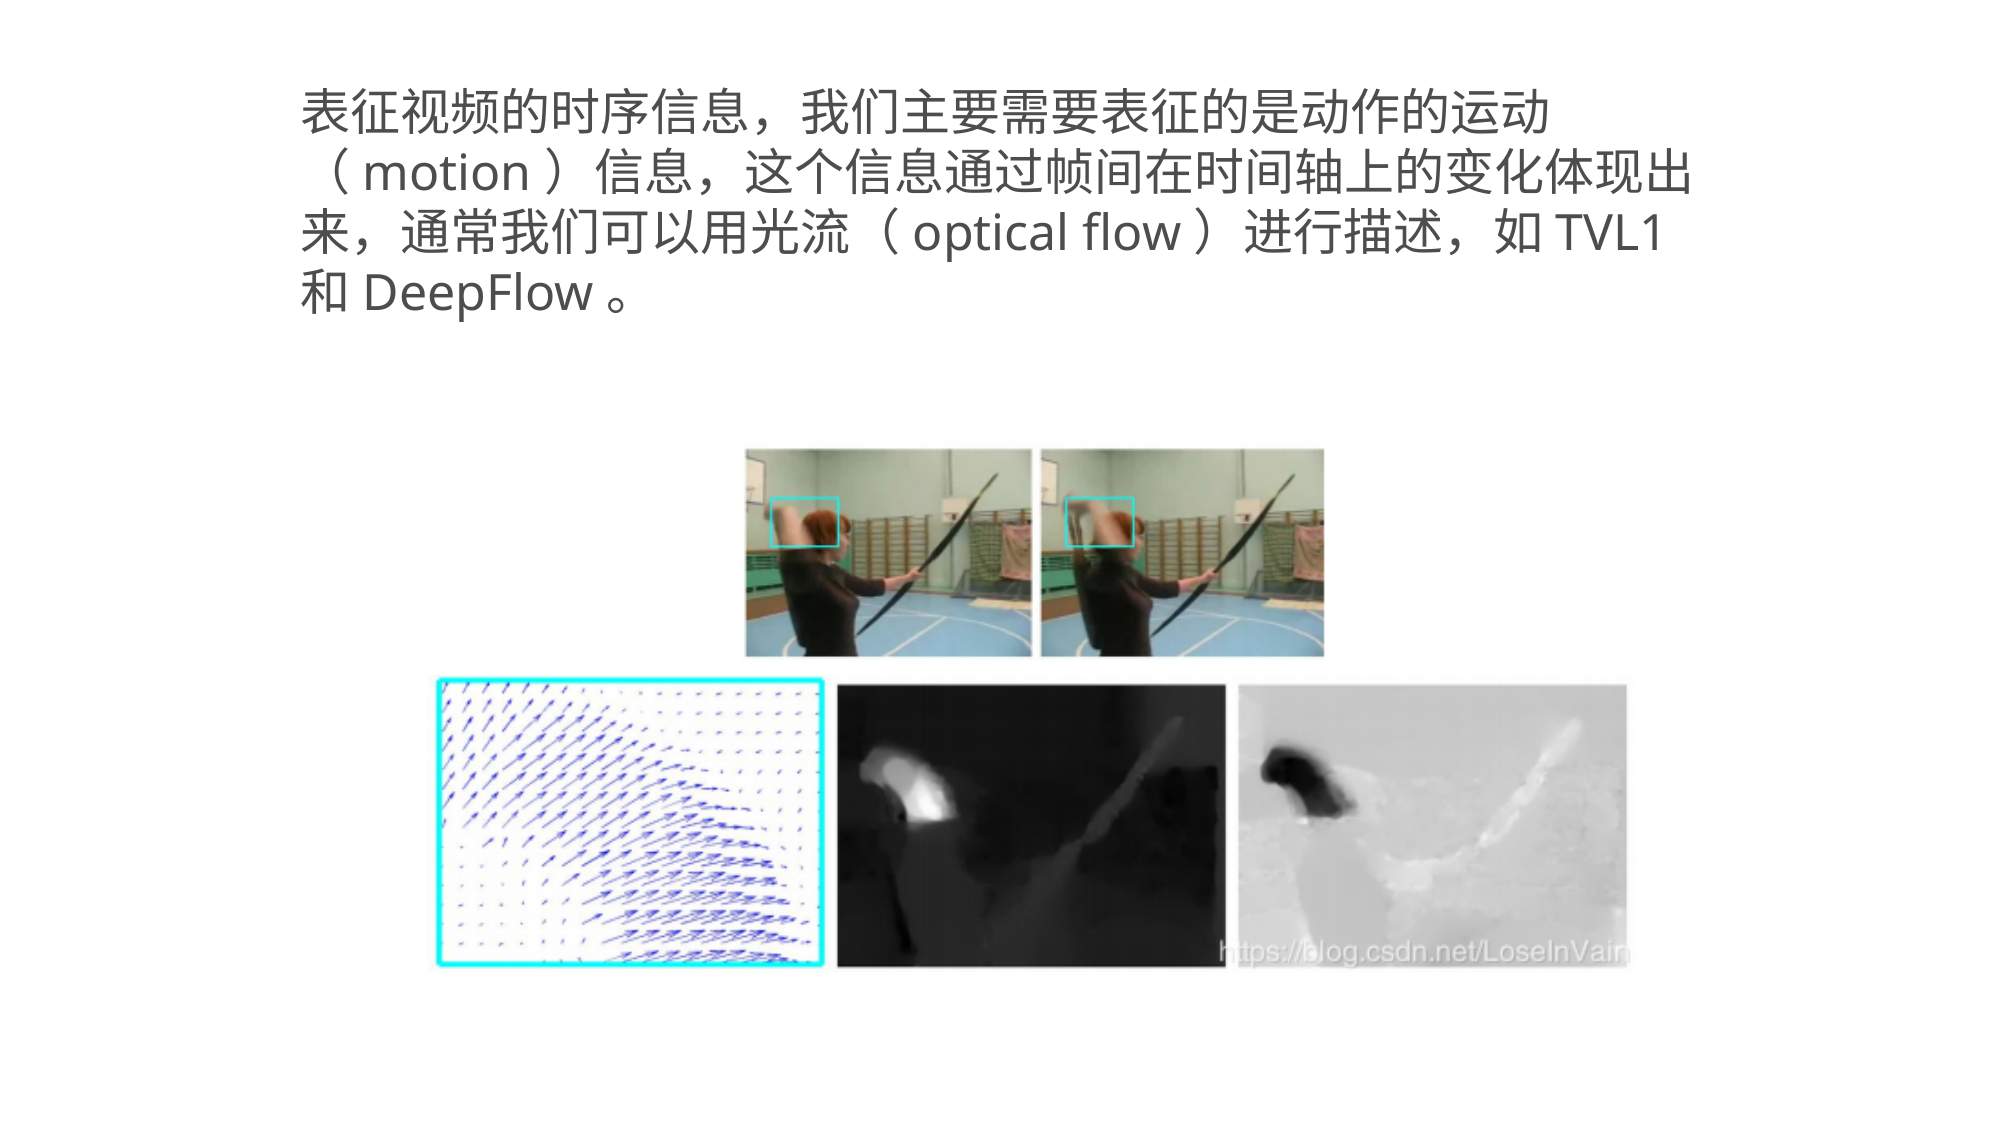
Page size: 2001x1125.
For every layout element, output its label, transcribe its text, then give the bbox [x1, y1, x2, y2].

picture [417, 440, 1647, 987]
text_box 表征视频的时序信息，我们主要需要表征的是动作的运动（motion）信息，这个信息通过帧间在时间轴上的变化体现出来，通常我们可以用光流（optical flow）进行描述，如TVL1和DeepFlow。 [286, 73, 1714, 328]
